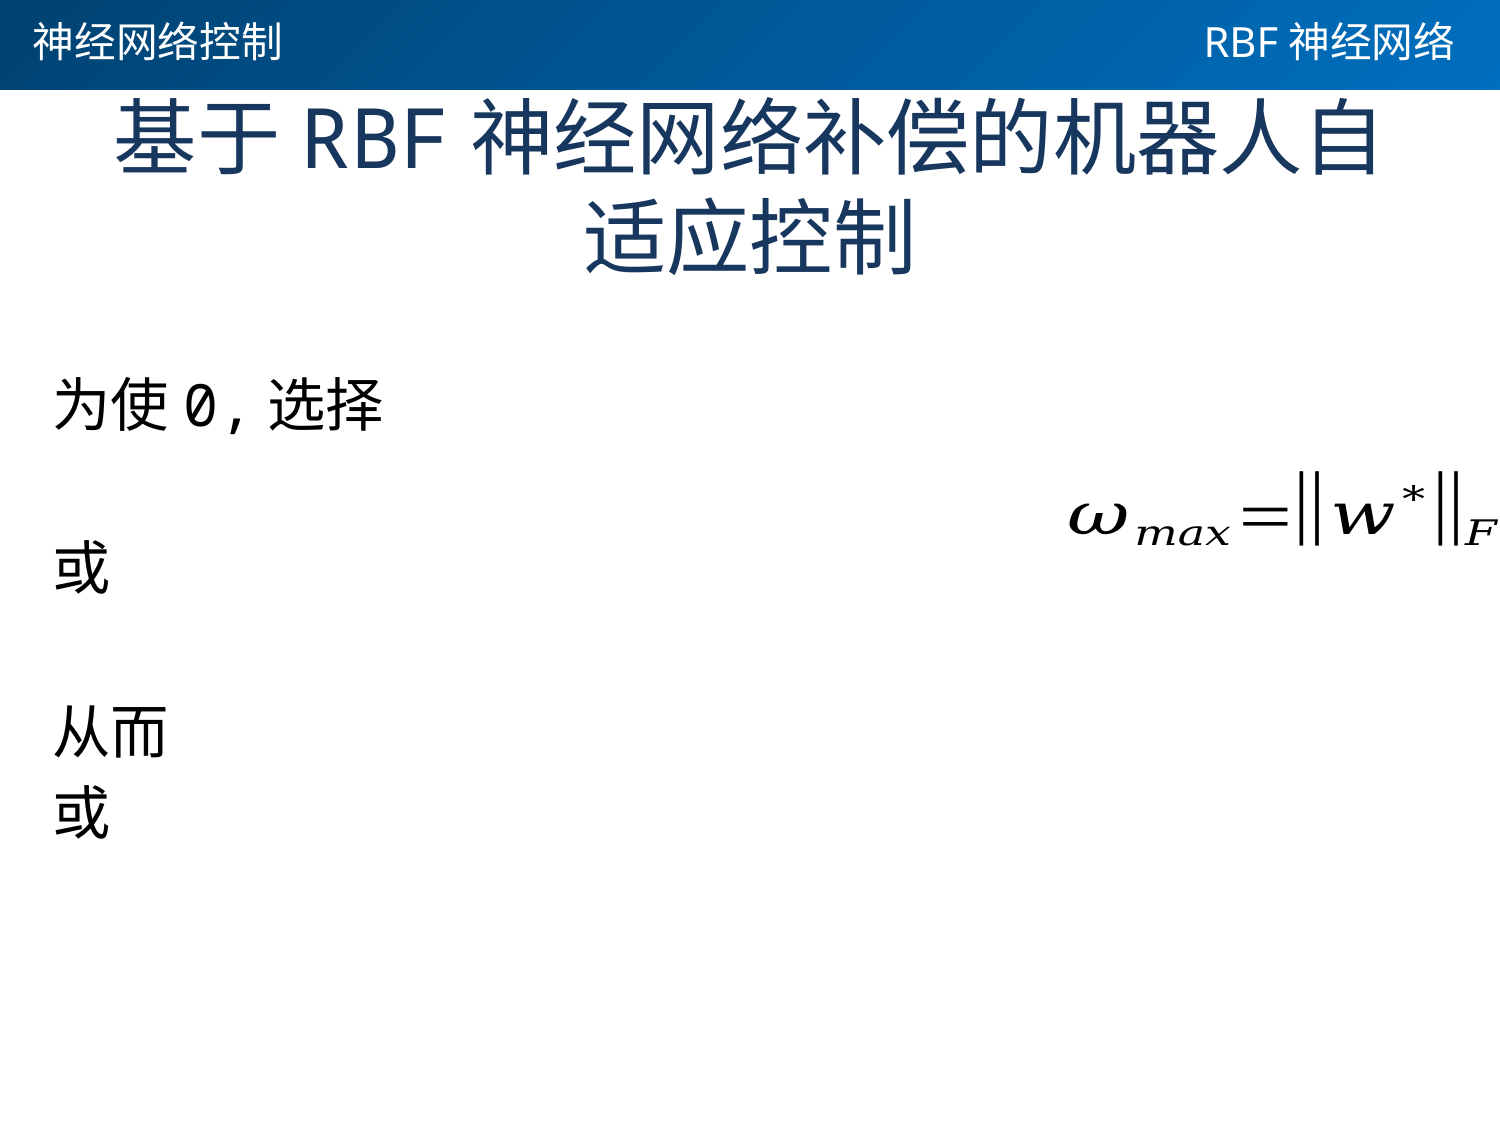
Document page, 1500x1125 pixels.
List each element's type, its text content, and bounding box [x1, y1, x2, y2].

list 神经网络控制 [17, 8, 561, 80]
list RBF神经网络 [938, 8, 1471, 80]
title 基于RBF神经网络补偿的机器人自适应控制 [75, 91, 1425, 279]
